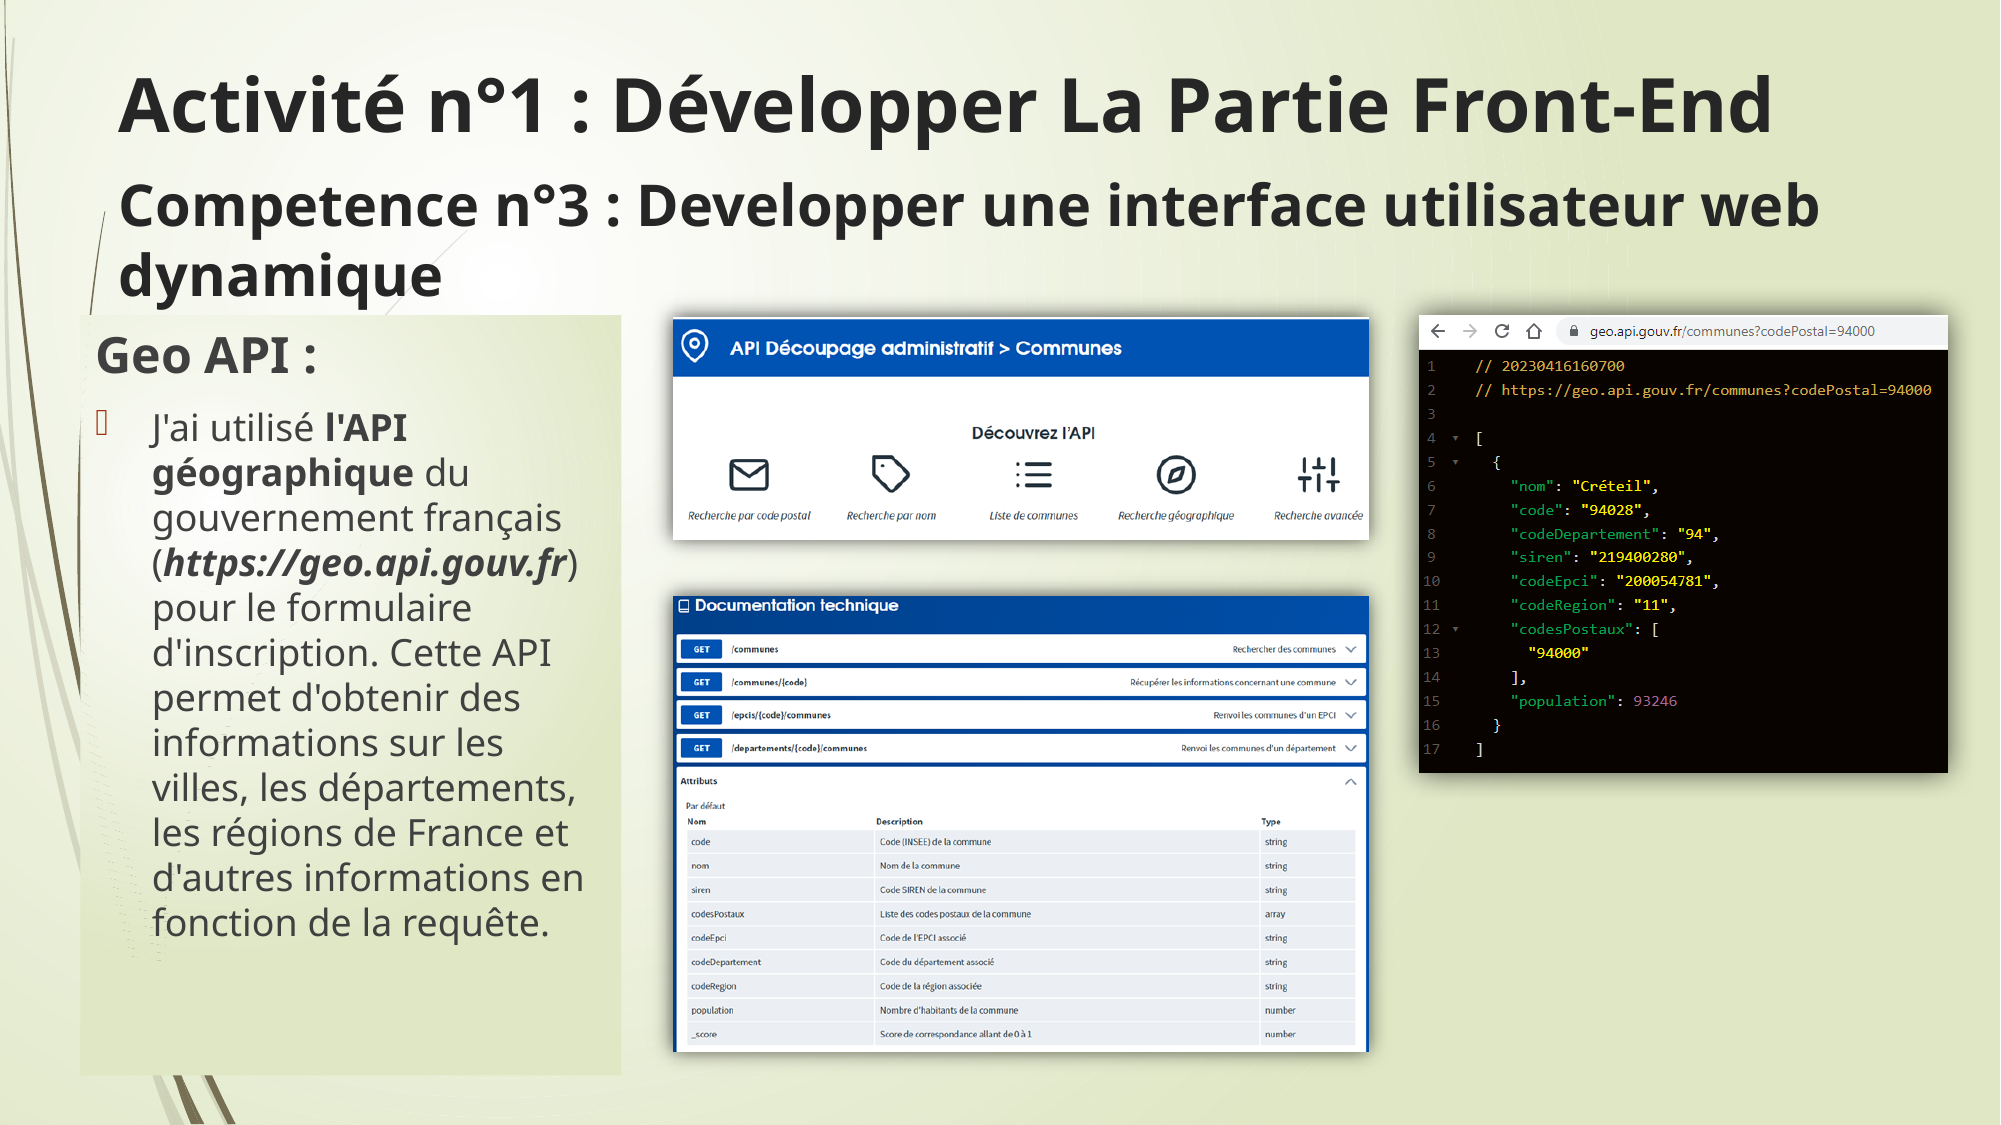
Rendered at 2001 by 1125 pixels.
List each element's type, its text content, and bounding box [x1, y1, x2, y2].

list Geo API : J'ai utilisé l'API géographique du gouvernement français (https://geo.api.gouv.fr) pour le formulaire d'inscription. Cette API permet d'obtenir des informations sur les villes, les départements, les régions de France et d'autres informations en fonction de la requête. [80, 315, 622, 1076]
text_box Competence n°3 : Developper une interface utilisateur web dynamique [103, 161, 1896, 316]
picture [1419, 315, 1949, 774]
title Activité n°1 : Développer La Partie Front-End [103, 49, 1896, 161]
picture [644, 288, 1397, 1080]
